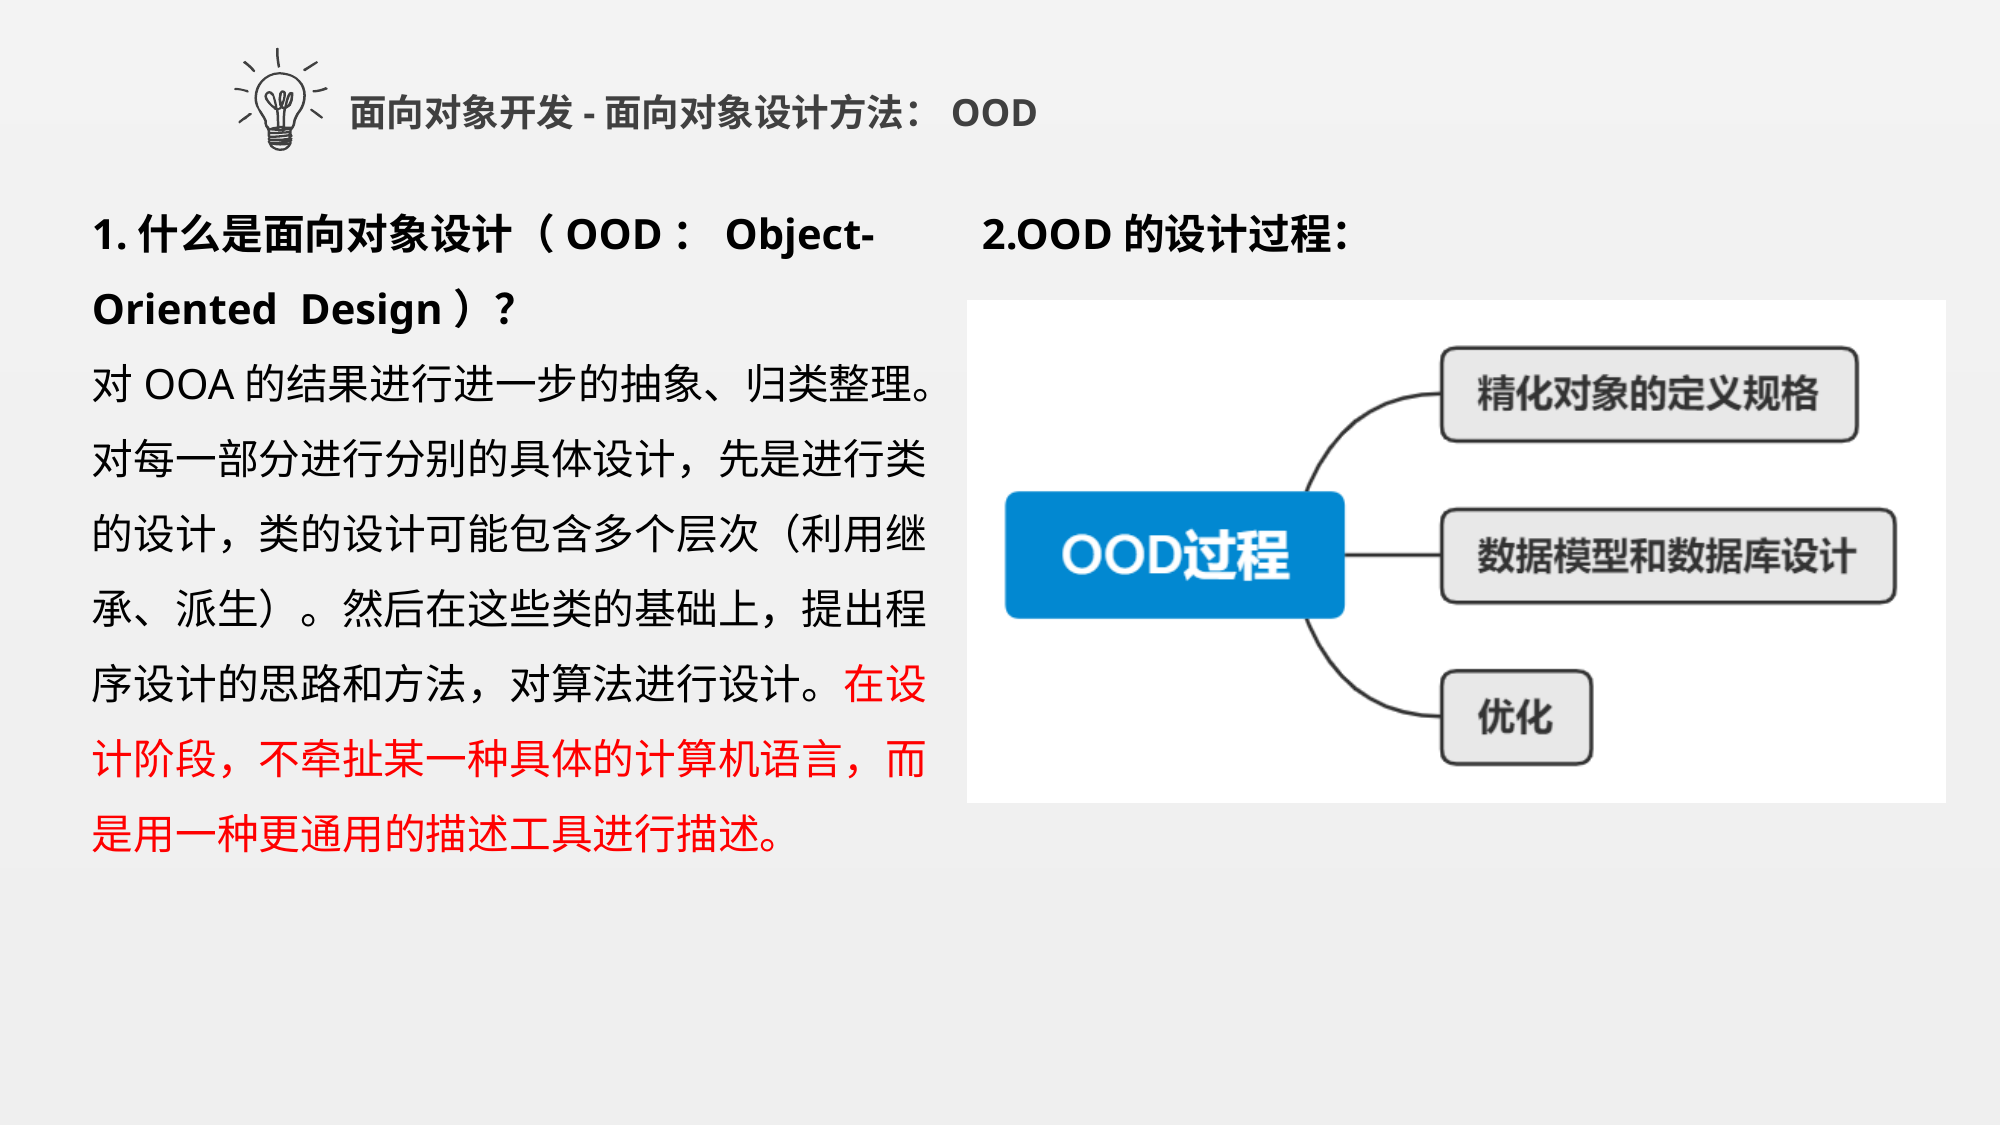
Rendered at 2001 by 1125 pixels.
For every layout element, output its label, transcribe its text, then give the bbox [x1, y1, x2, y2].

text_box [233, 47, 329, 151]
picture [966, 300, 1946, 803]
text_box 2.OOD的设计过程： [967, 175, 1801, 266]
text_box 面向对象开发-面向对象设计方法：OOD [334, 81, 1399, 141]
text_box 1.什么是面向对象设计（OOD：Object-Oriented Design）？ 对OOA的结果进行进一步的抽象、归类整理。对每一部分进行分别的具体设计，先是进行类的设计，类的设计可能包含多个层次（利用继承、派生）。然后在这些类的基础上，提出程序设计的思路和方法，对算法进行设计。在设计阶段，不牵扯某一种具体的计算机语言，而是用一种更通用的描述工具进行描述。 [77, 175, 968, 866]
